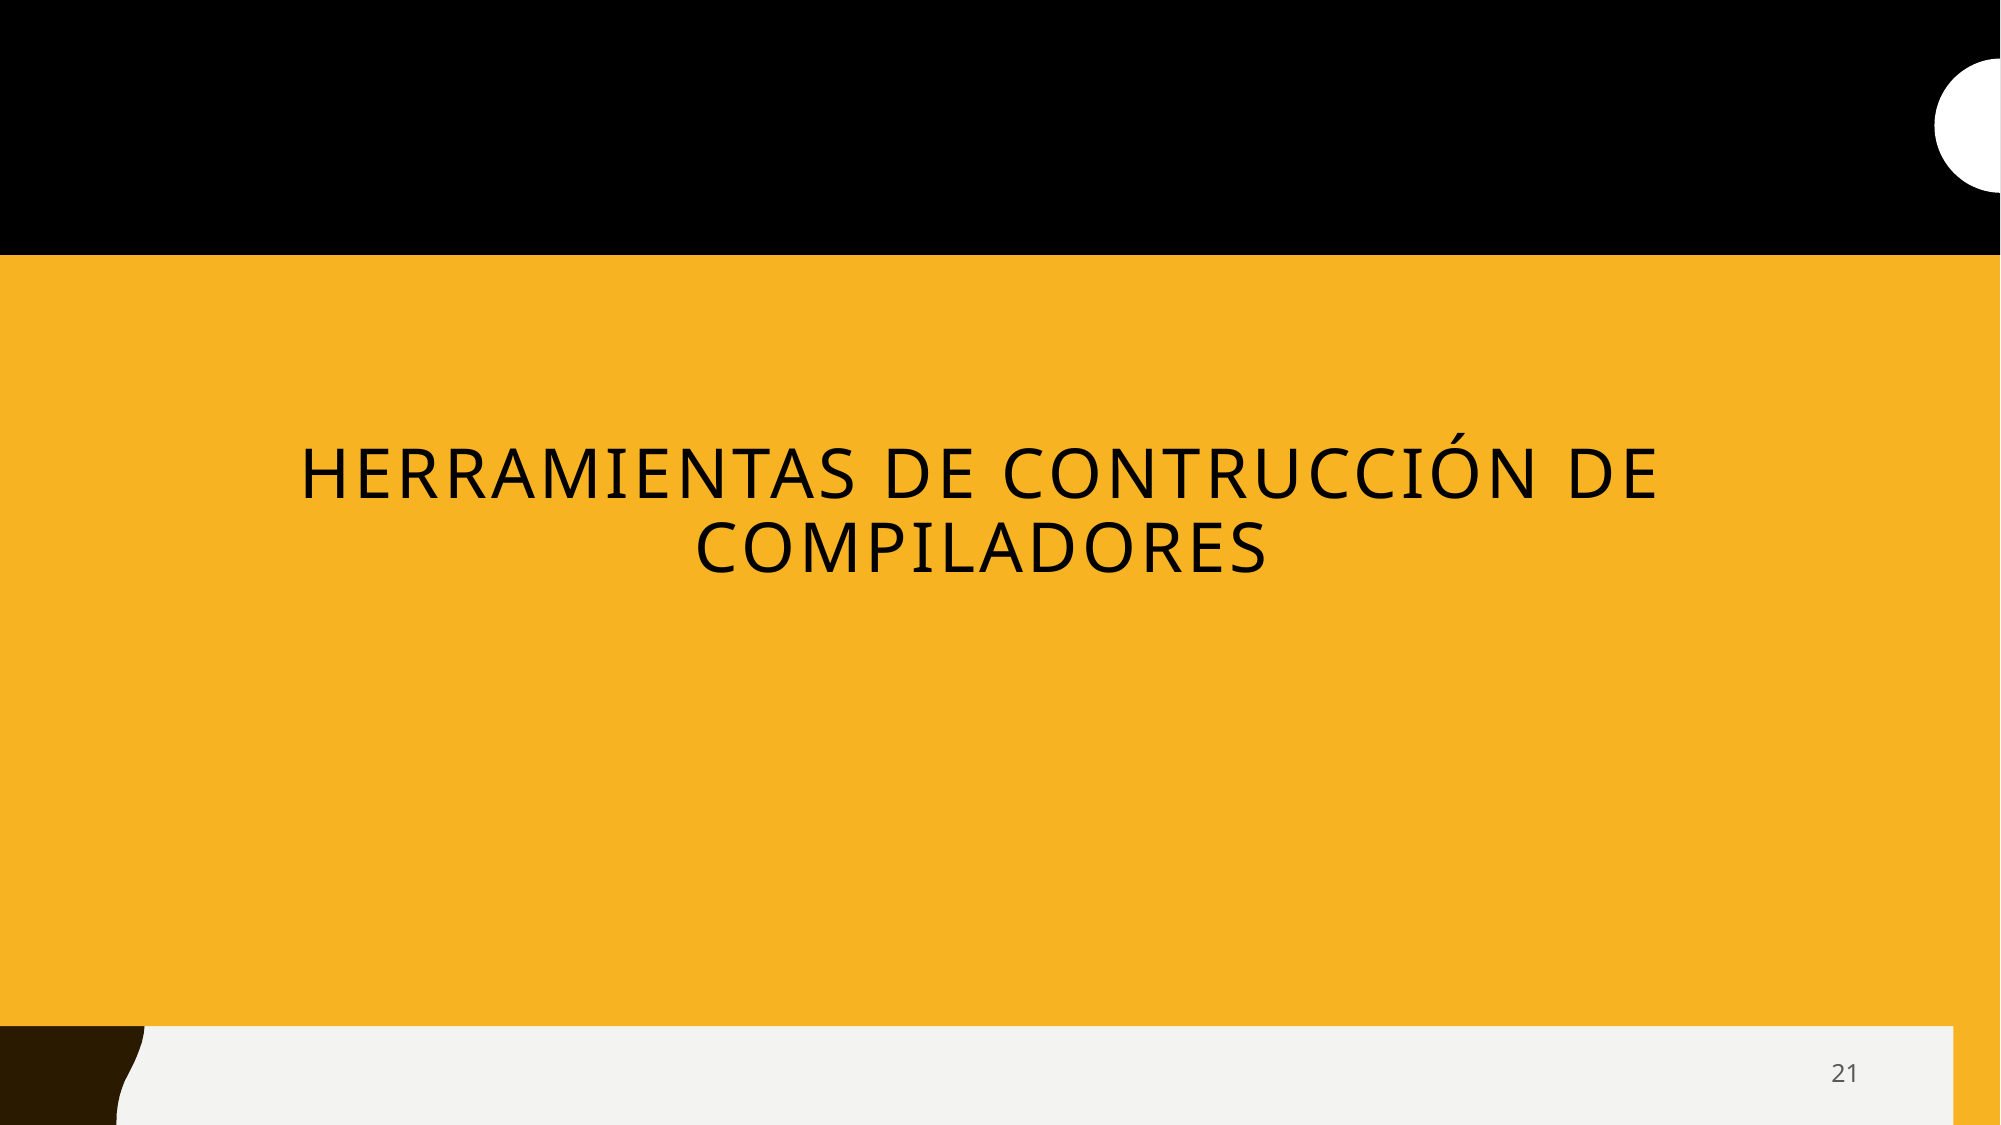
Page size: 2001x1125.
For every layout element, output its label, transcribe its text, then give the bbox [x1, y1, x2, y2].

title HERRAMIENTAS DE CONTRUCCIÓN DE COMPILADORES [105, 431, 1858, 596]
slide_number 21 [1412, 1045, 1875, 1103]
